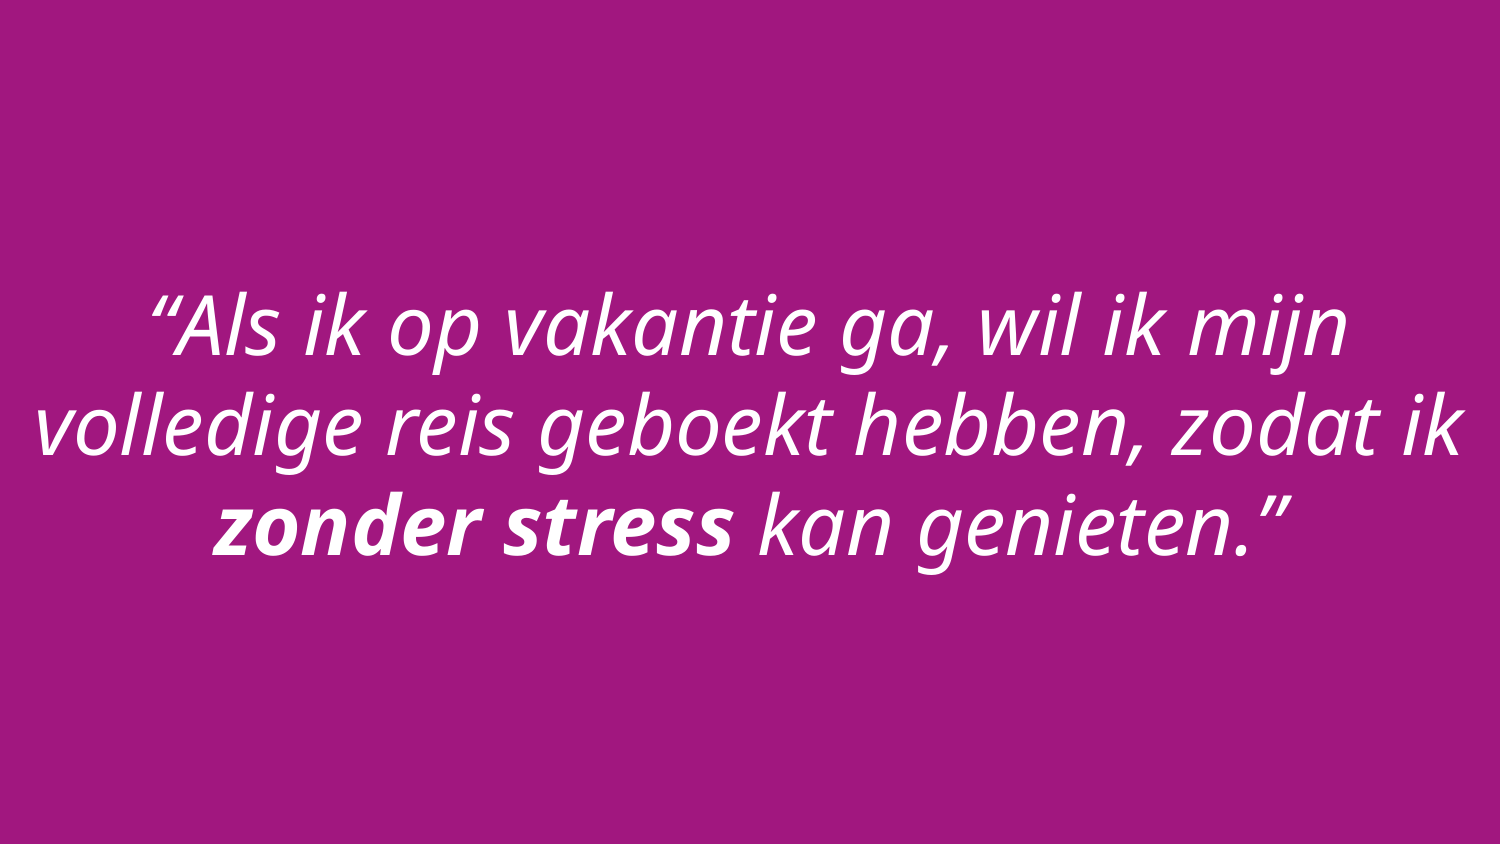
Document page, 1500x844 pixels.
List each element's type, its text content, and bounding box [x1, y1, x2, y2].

title “Als ik op vakantie ga, wil ik mijn volledige reis geboekt hebben, zodat ik zonder stress kan genieten.” [0, 256, 1500, 587]
